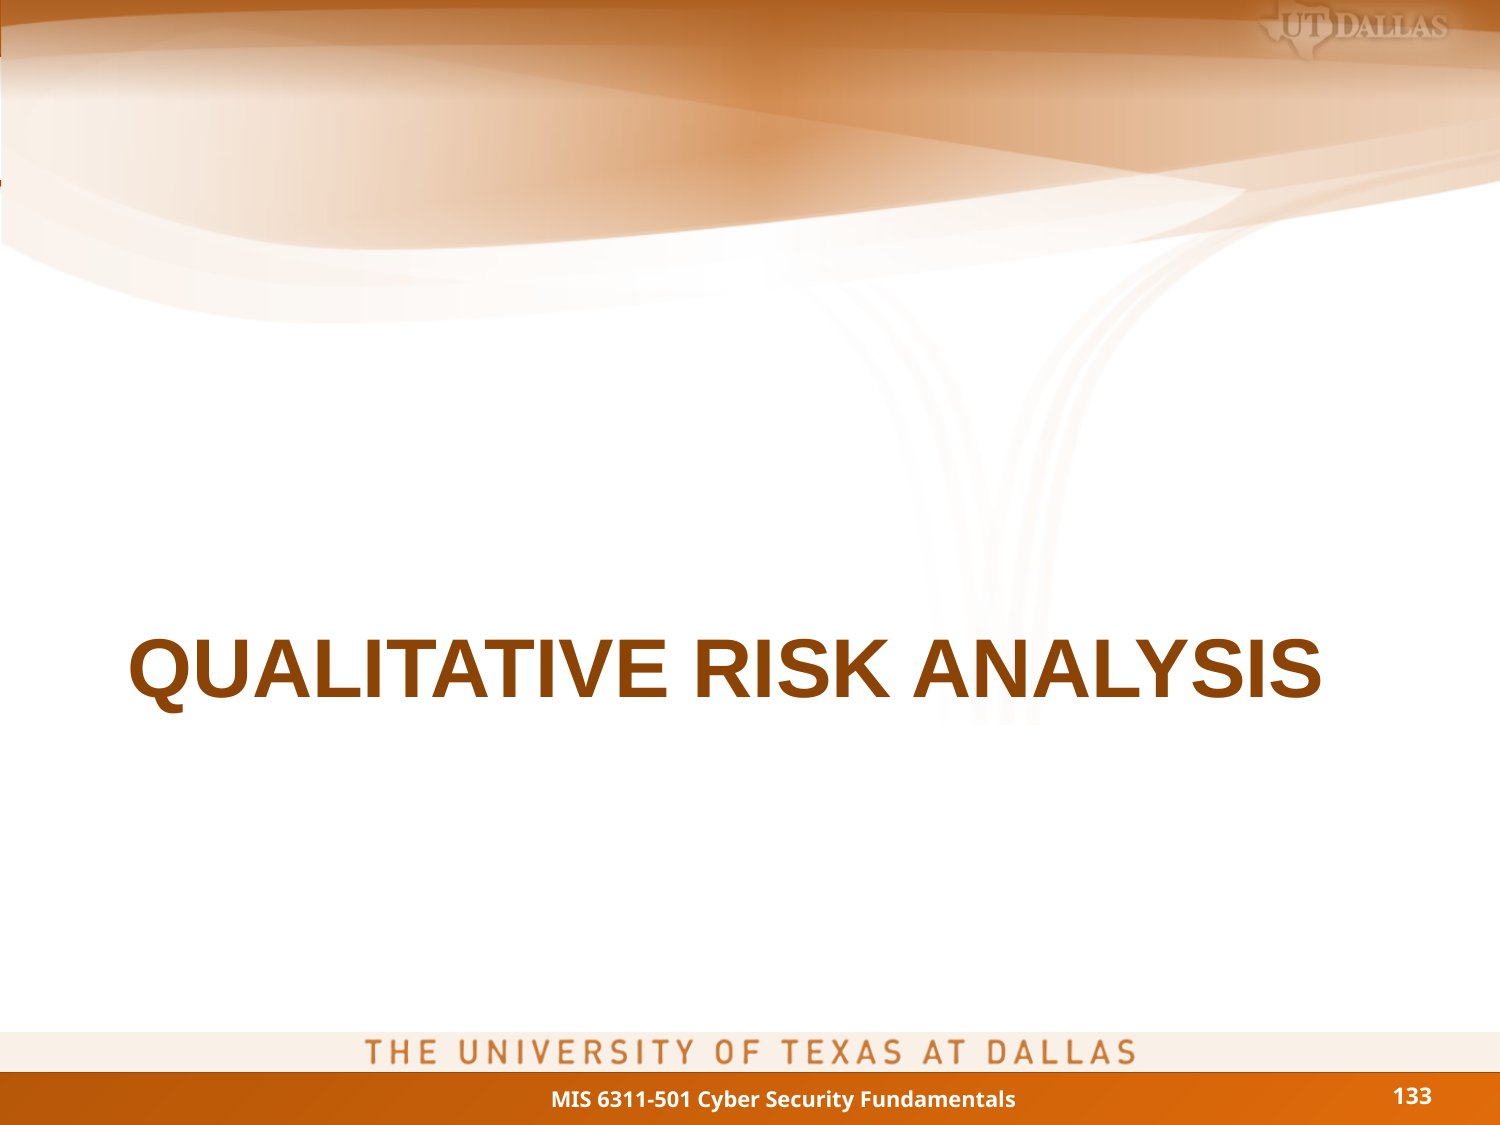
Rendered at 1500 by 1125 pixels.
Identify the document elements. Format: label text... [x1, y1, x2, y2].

picture [1218, 0, 1500, 86]
title Qualitative Risk Analysis [112, 499, 1500, 724]
slide_number 133 [1350, 1076, 1475, 1120]
